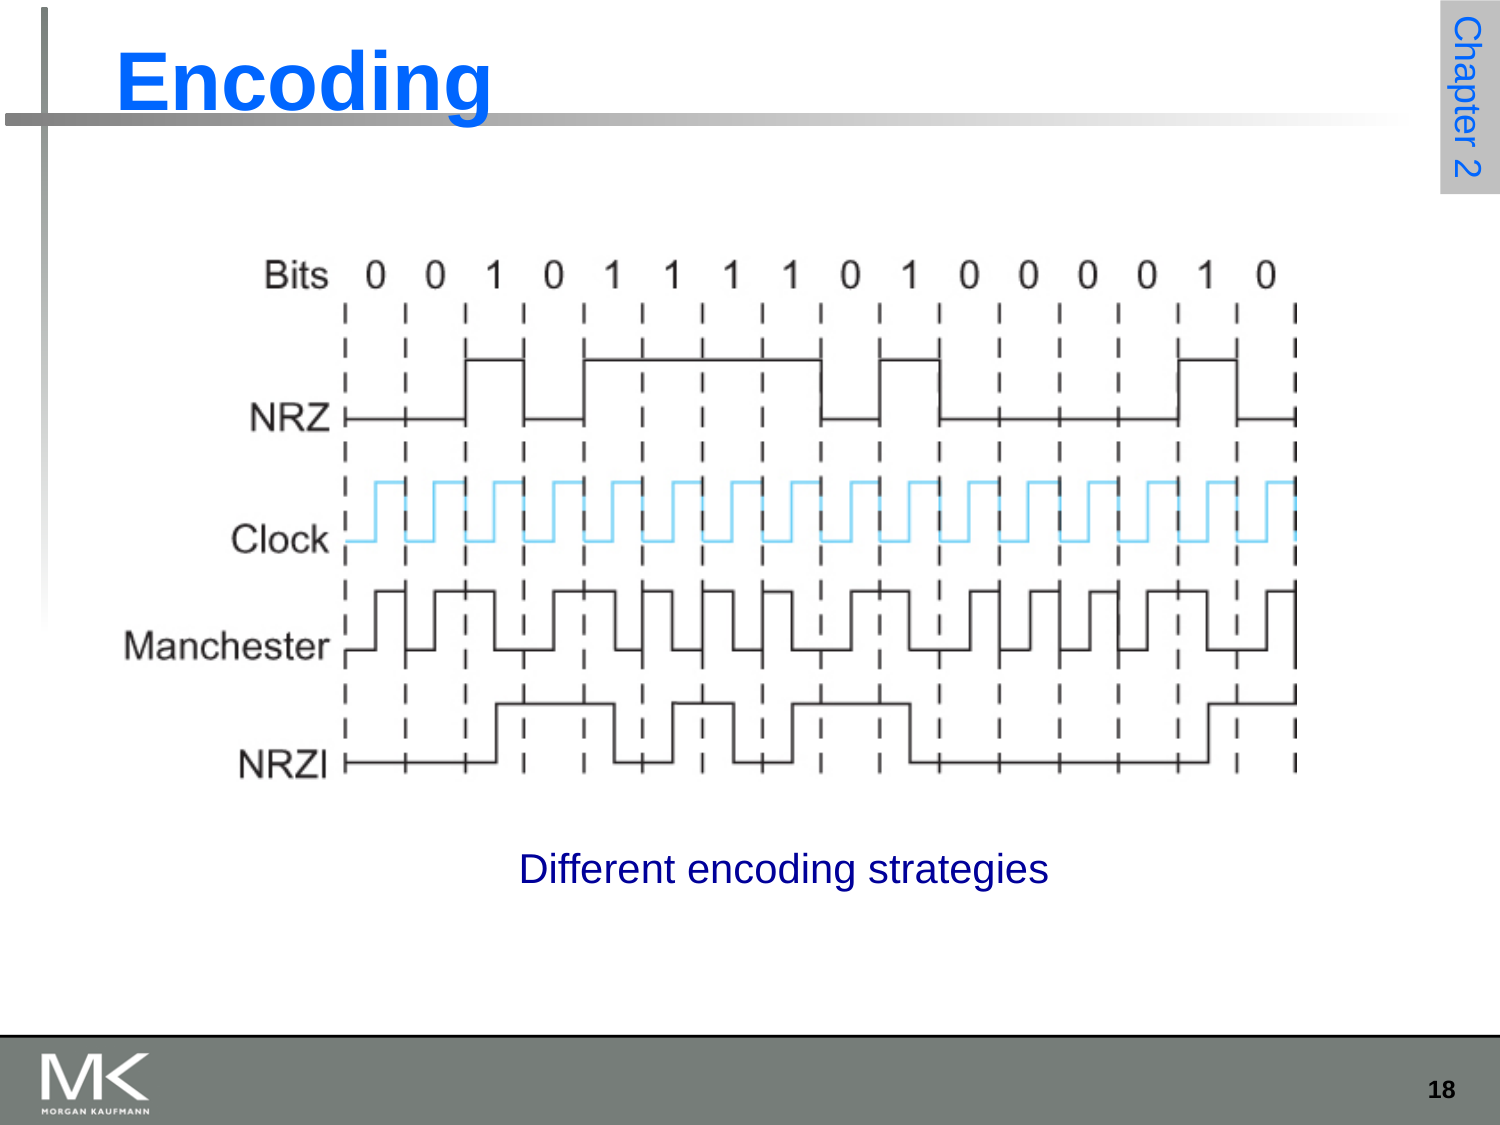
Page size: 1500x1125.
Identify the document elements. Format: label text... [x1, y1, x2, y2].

picture [29, 1046, 160, 1123]
picture [123, 255, 1298, 788]
title Encoding [100, 19, 1459, 135]
text_box Different encoding strategies [503, 834, 1065, 899]
